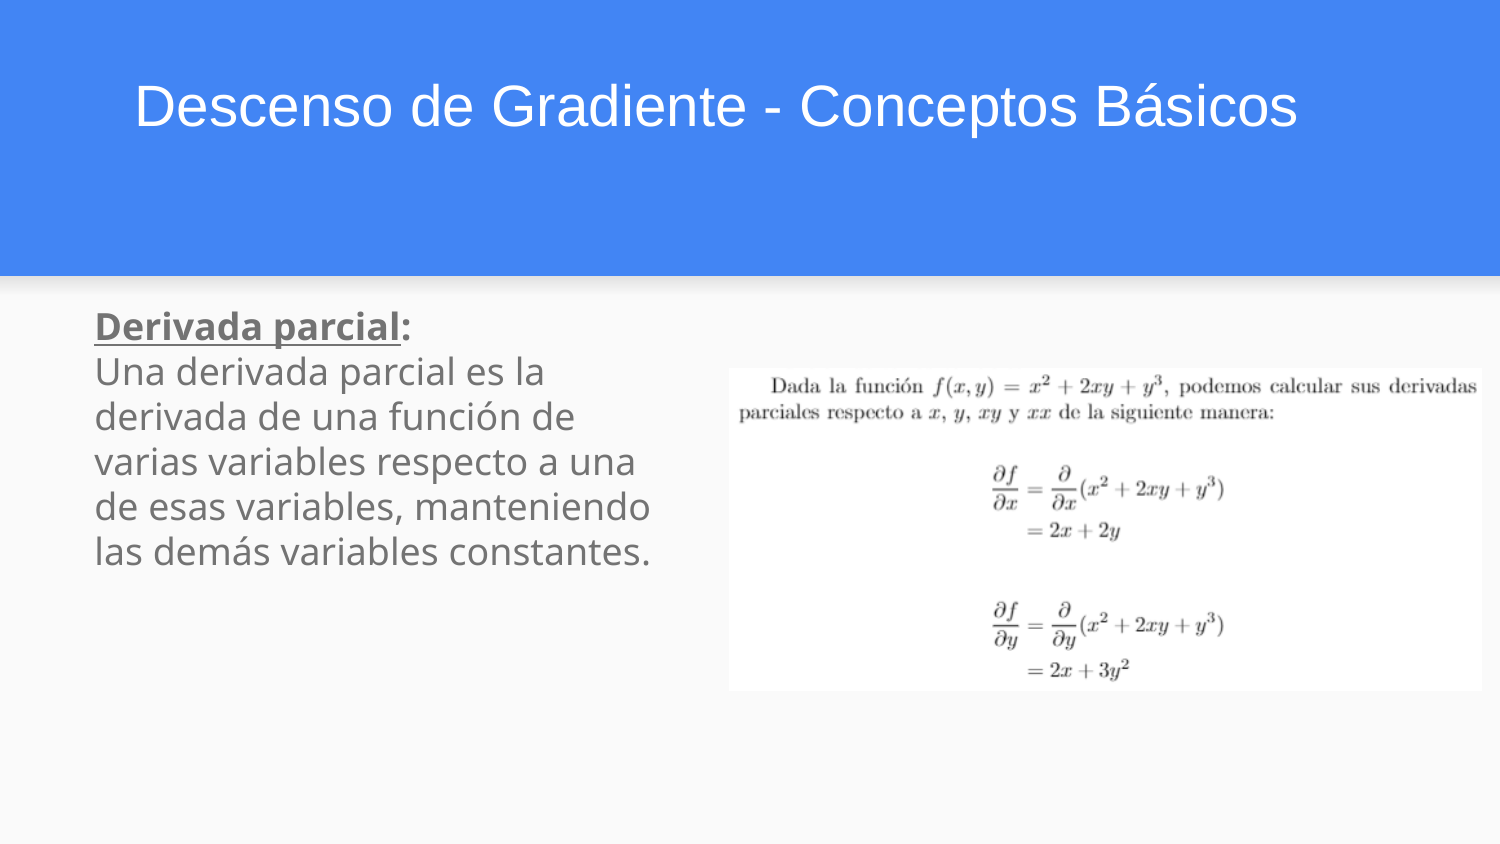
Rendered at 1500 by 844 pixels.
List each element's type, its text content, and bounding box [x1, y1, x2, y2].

title Descenso de Gradiente - Conceptos Básicos [43, 26, 1392, 153]
picture [729, 368, 1483, 692]
text_box Derivada parcial: Una derivada parcial es la derivada de una función de varias variables respecto a una de esas variables, manteniendo las demás variables constantes. [79, 288, 698, 772]
